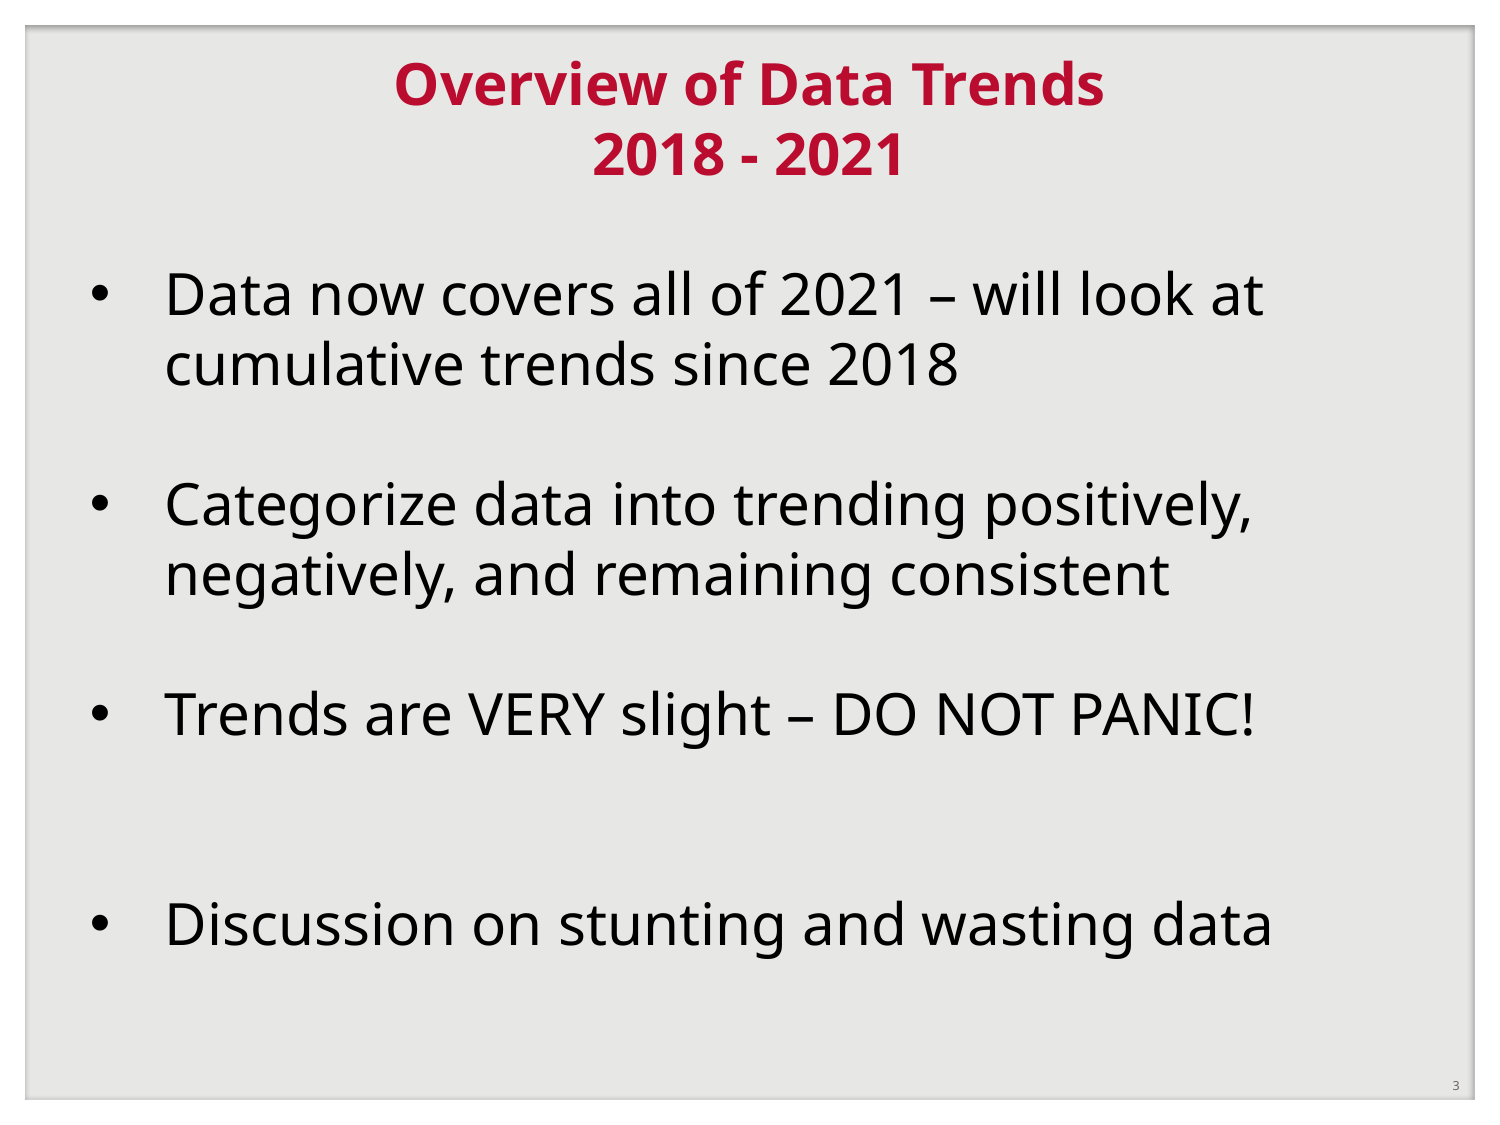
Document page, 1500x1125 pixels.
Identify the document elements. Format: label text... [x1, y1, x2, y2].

slide_number 3 [1125, 1071, 1475, 1102]
title Overview of Data Trends 2018 - 2021 [24, 38, 1475, 195]
text_box Data now covers all of 2021 – will look at cumulative trends since 2018 Categorize data into trending positively, negatively, and remaining consistent Trends are VERY slight – DO NOT PANIC! Discussion on stunting and wasting data [75, 249, 1388, 1035]
